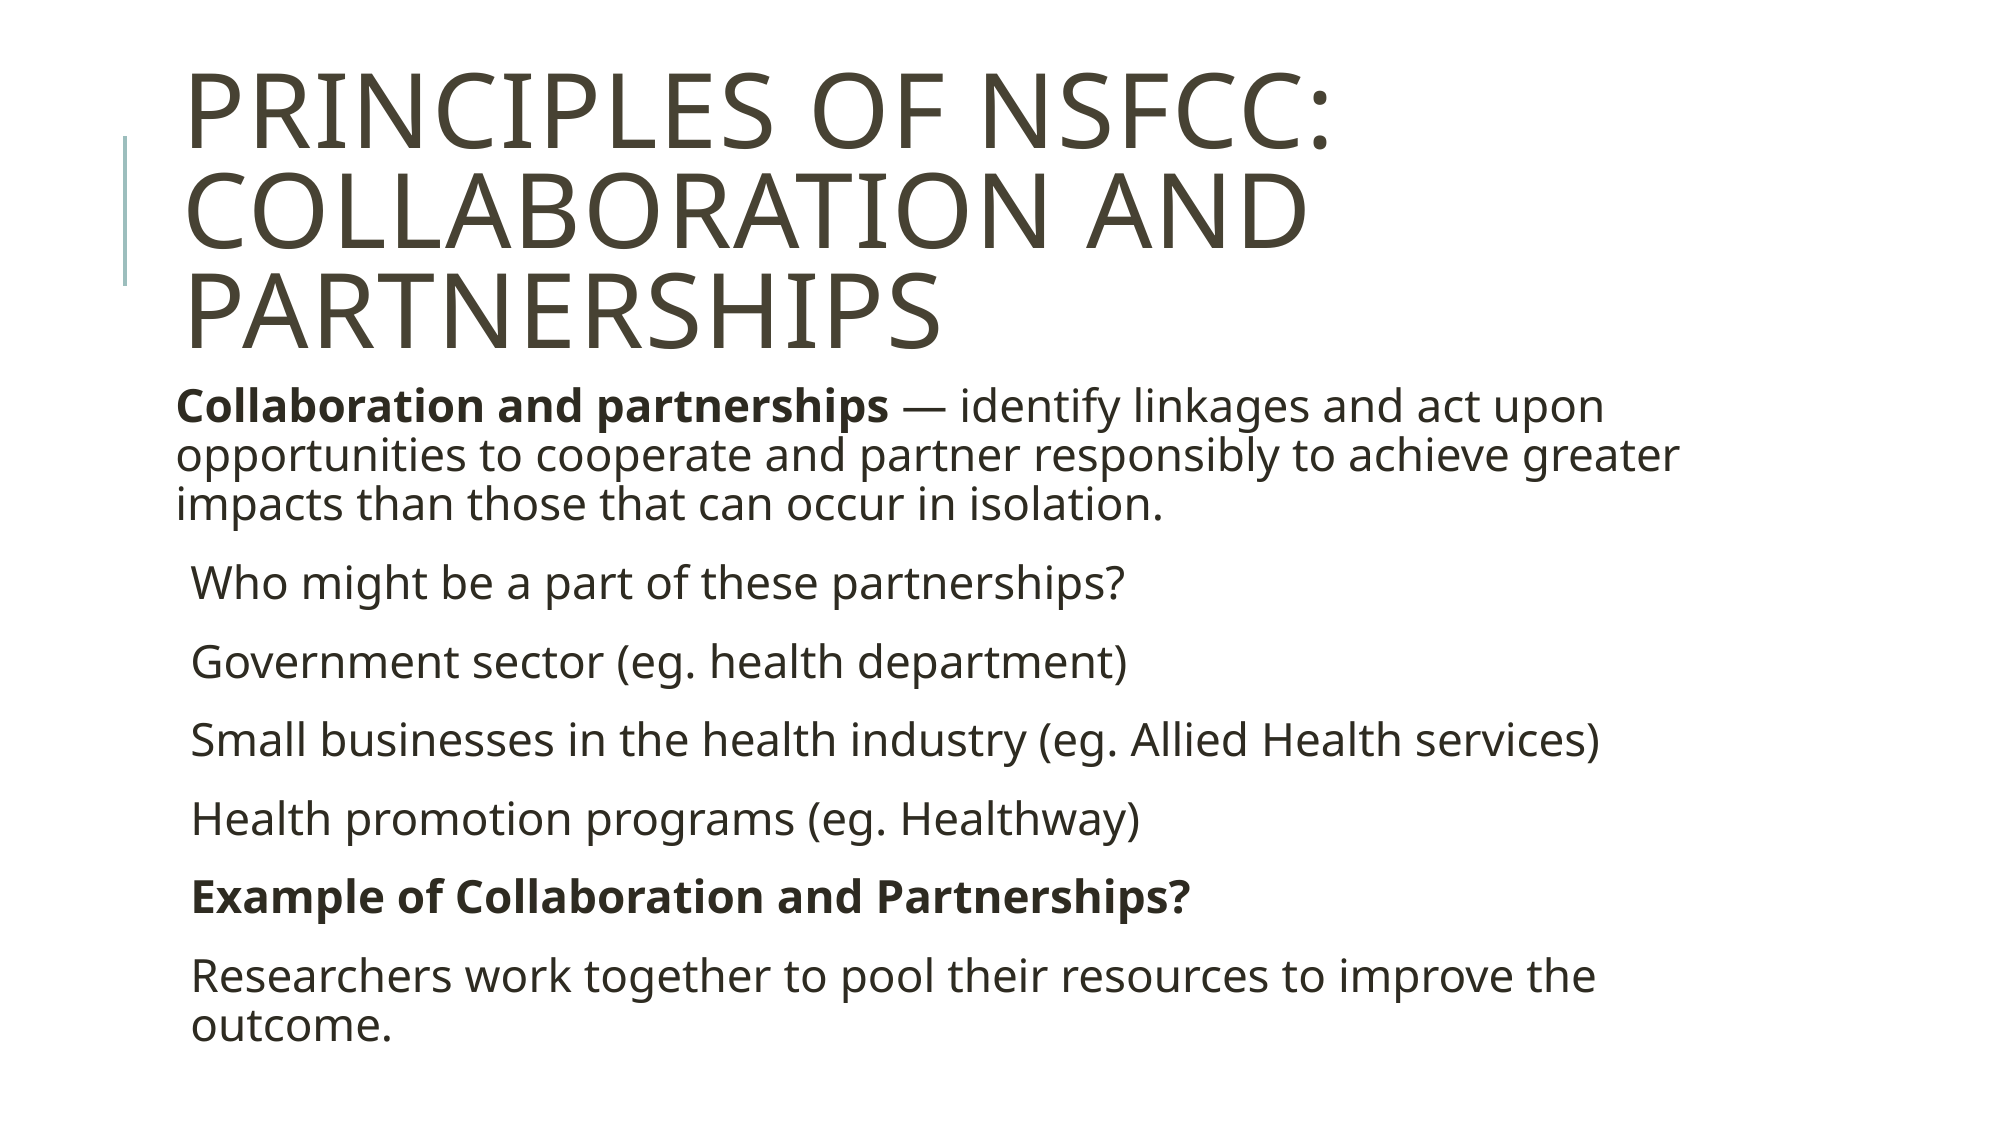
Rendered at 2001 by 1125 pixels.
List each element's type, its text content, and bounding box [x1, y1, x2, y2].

list Collaboration and partnerships — identify linkages and act upon opportunities to cooperate and partner responsibly to achieve greater impacts than those that can occur in isolation. Who might be a part of these partnerships? Government sector (eg. health department) Small businesses in the health industry (eg. Allied Health services) Health promotion programs (eg. Healthway) Example of Collaboration and Partnerships? Researchers work together to pool their resources to improve the outcome. [168, 375, 1763, 1035]
title Principles of nsfcc: Collaboration and Partnerships [168, 96, 1763, 342]
